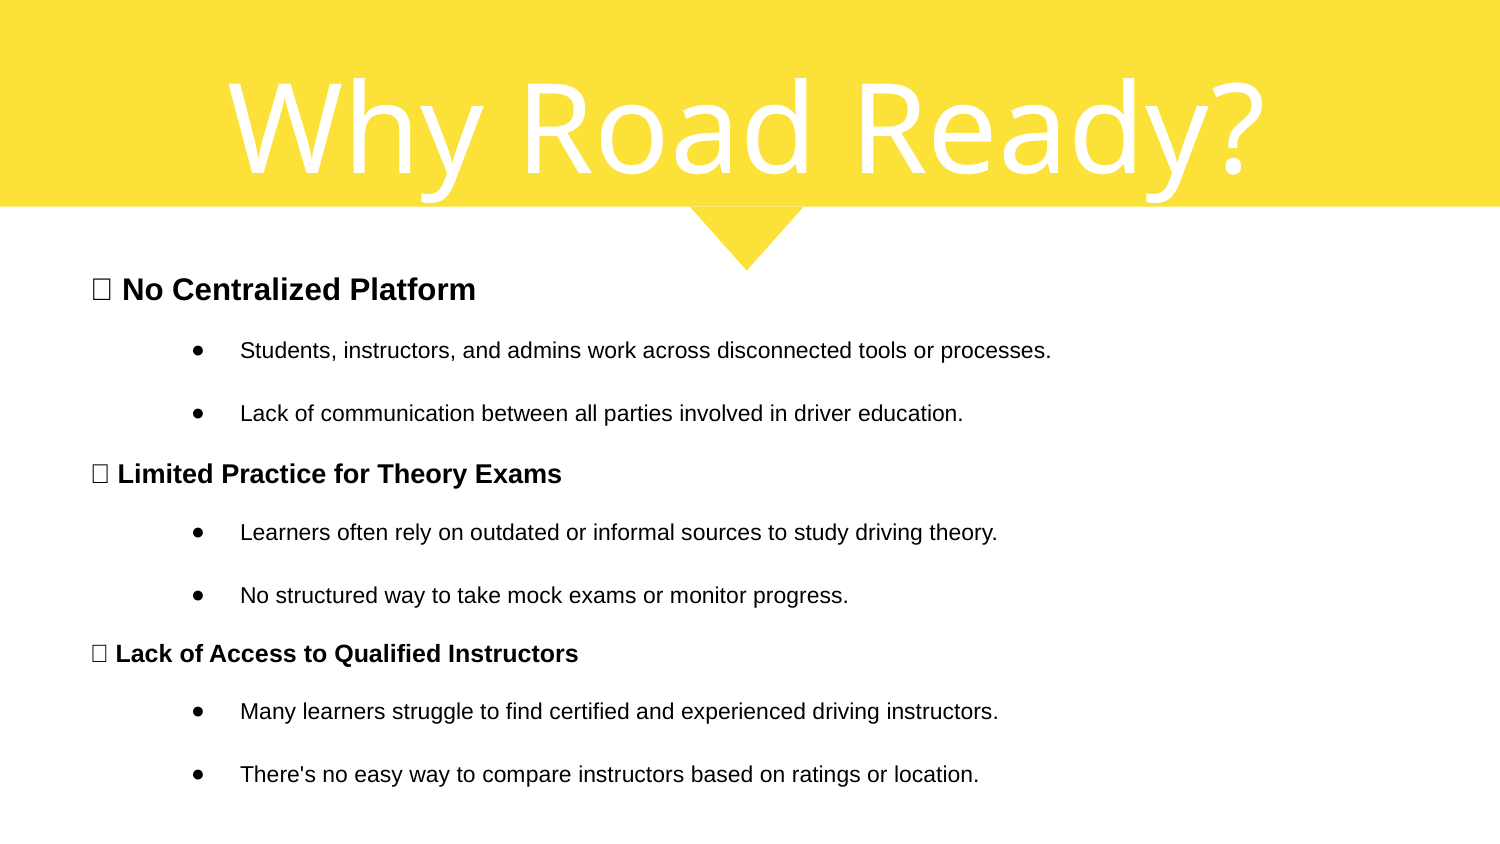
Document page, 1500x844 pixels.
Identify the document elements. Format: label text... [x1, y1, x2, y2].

text_box 🧭 No Centralized Platform Students, instructors, and admins work across disconnected tools or processes. Lack of communication between all parties involved in driver education. 📘 Limited Practice for Theory Exams Learners often rely on outdated or informal sources to study driving theory. No structured way to take mock exams or monitor progress. 🚗 Lack of Access to Qualified Instructors Many learners struggle to find certified and experienced driving instructors. There's no easy way to compare instructors based on ratings or location. [0, 248, 1500, 803]
title Why Road Ready? [67, 105, 1427, 215]
